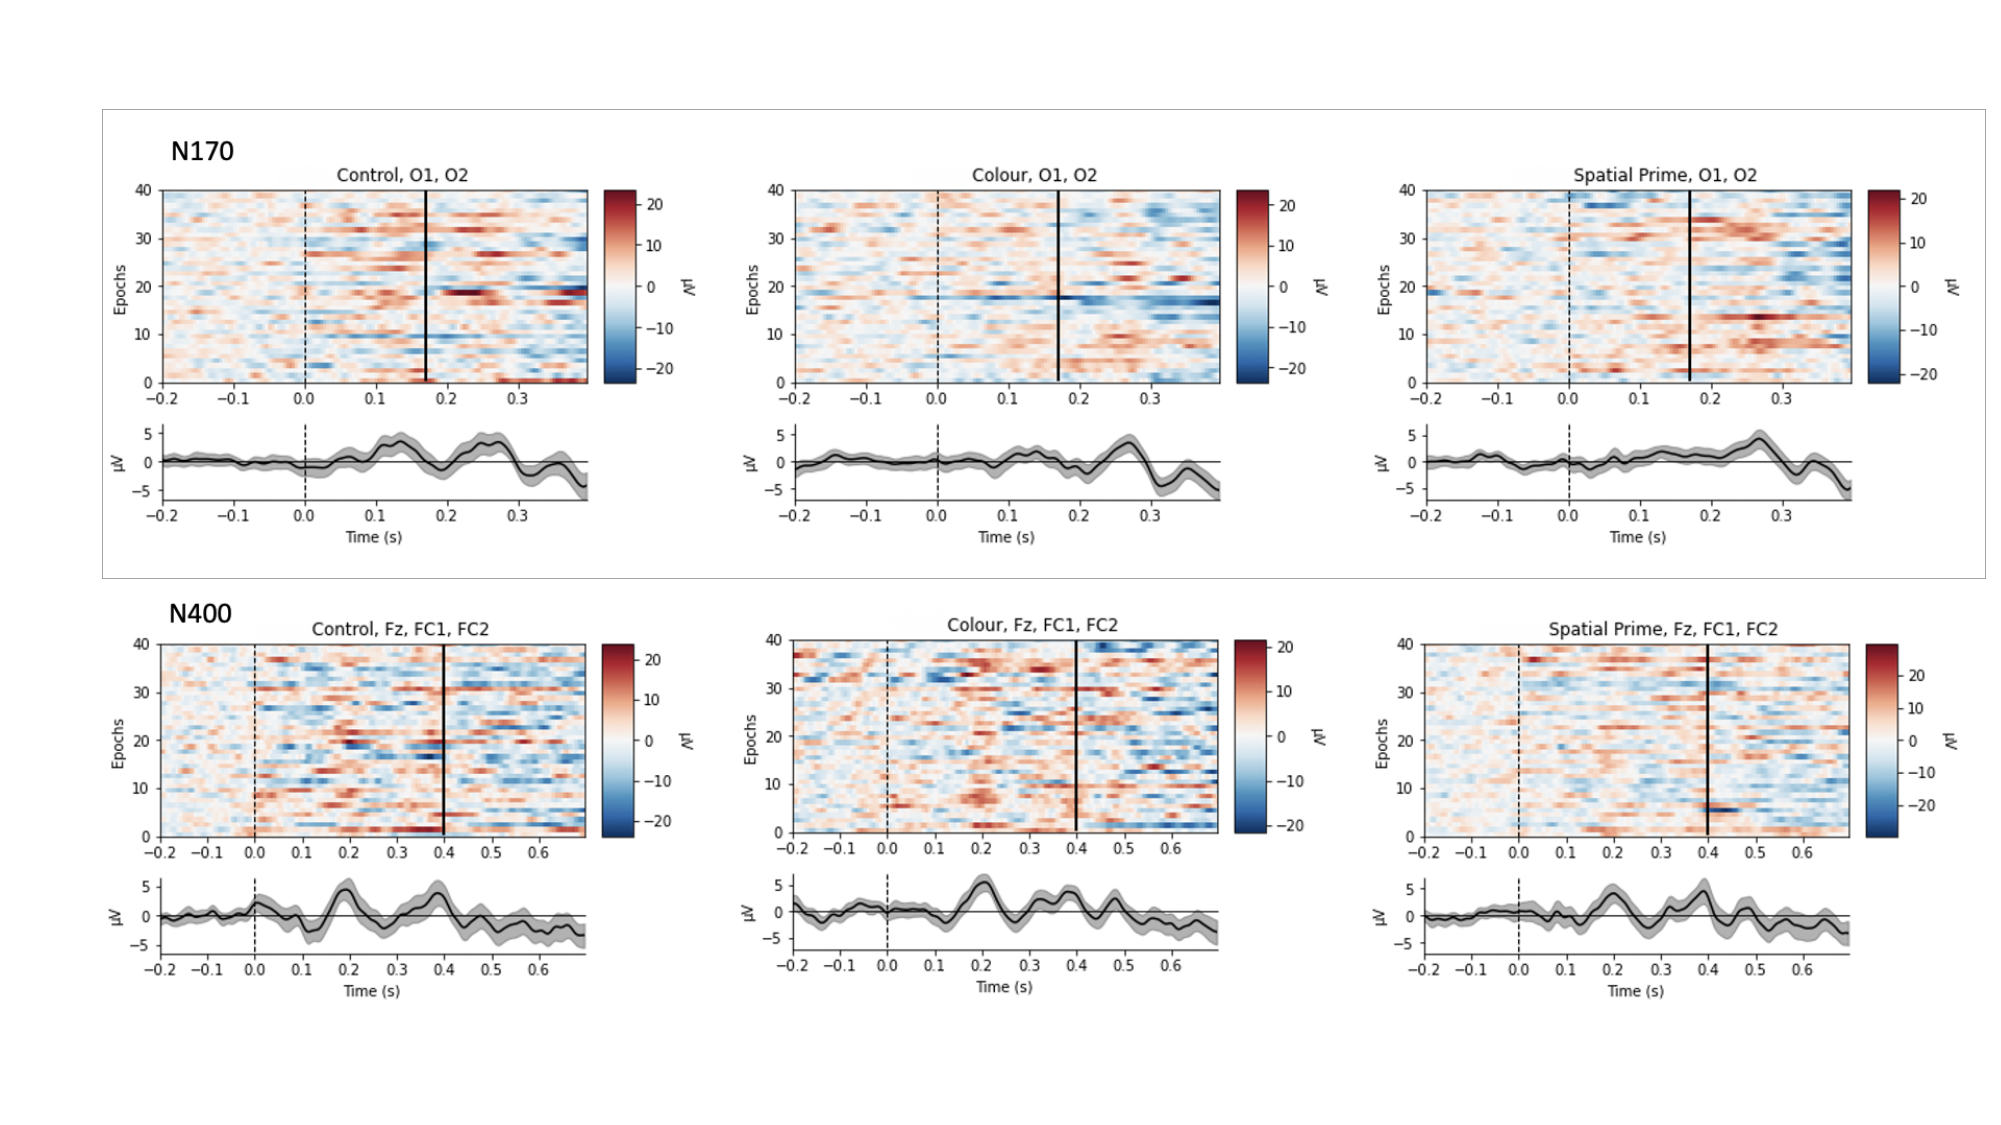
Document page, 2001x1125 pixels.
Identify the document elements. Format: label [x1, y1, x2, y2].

picture [76, 109, 1986, 1057]
